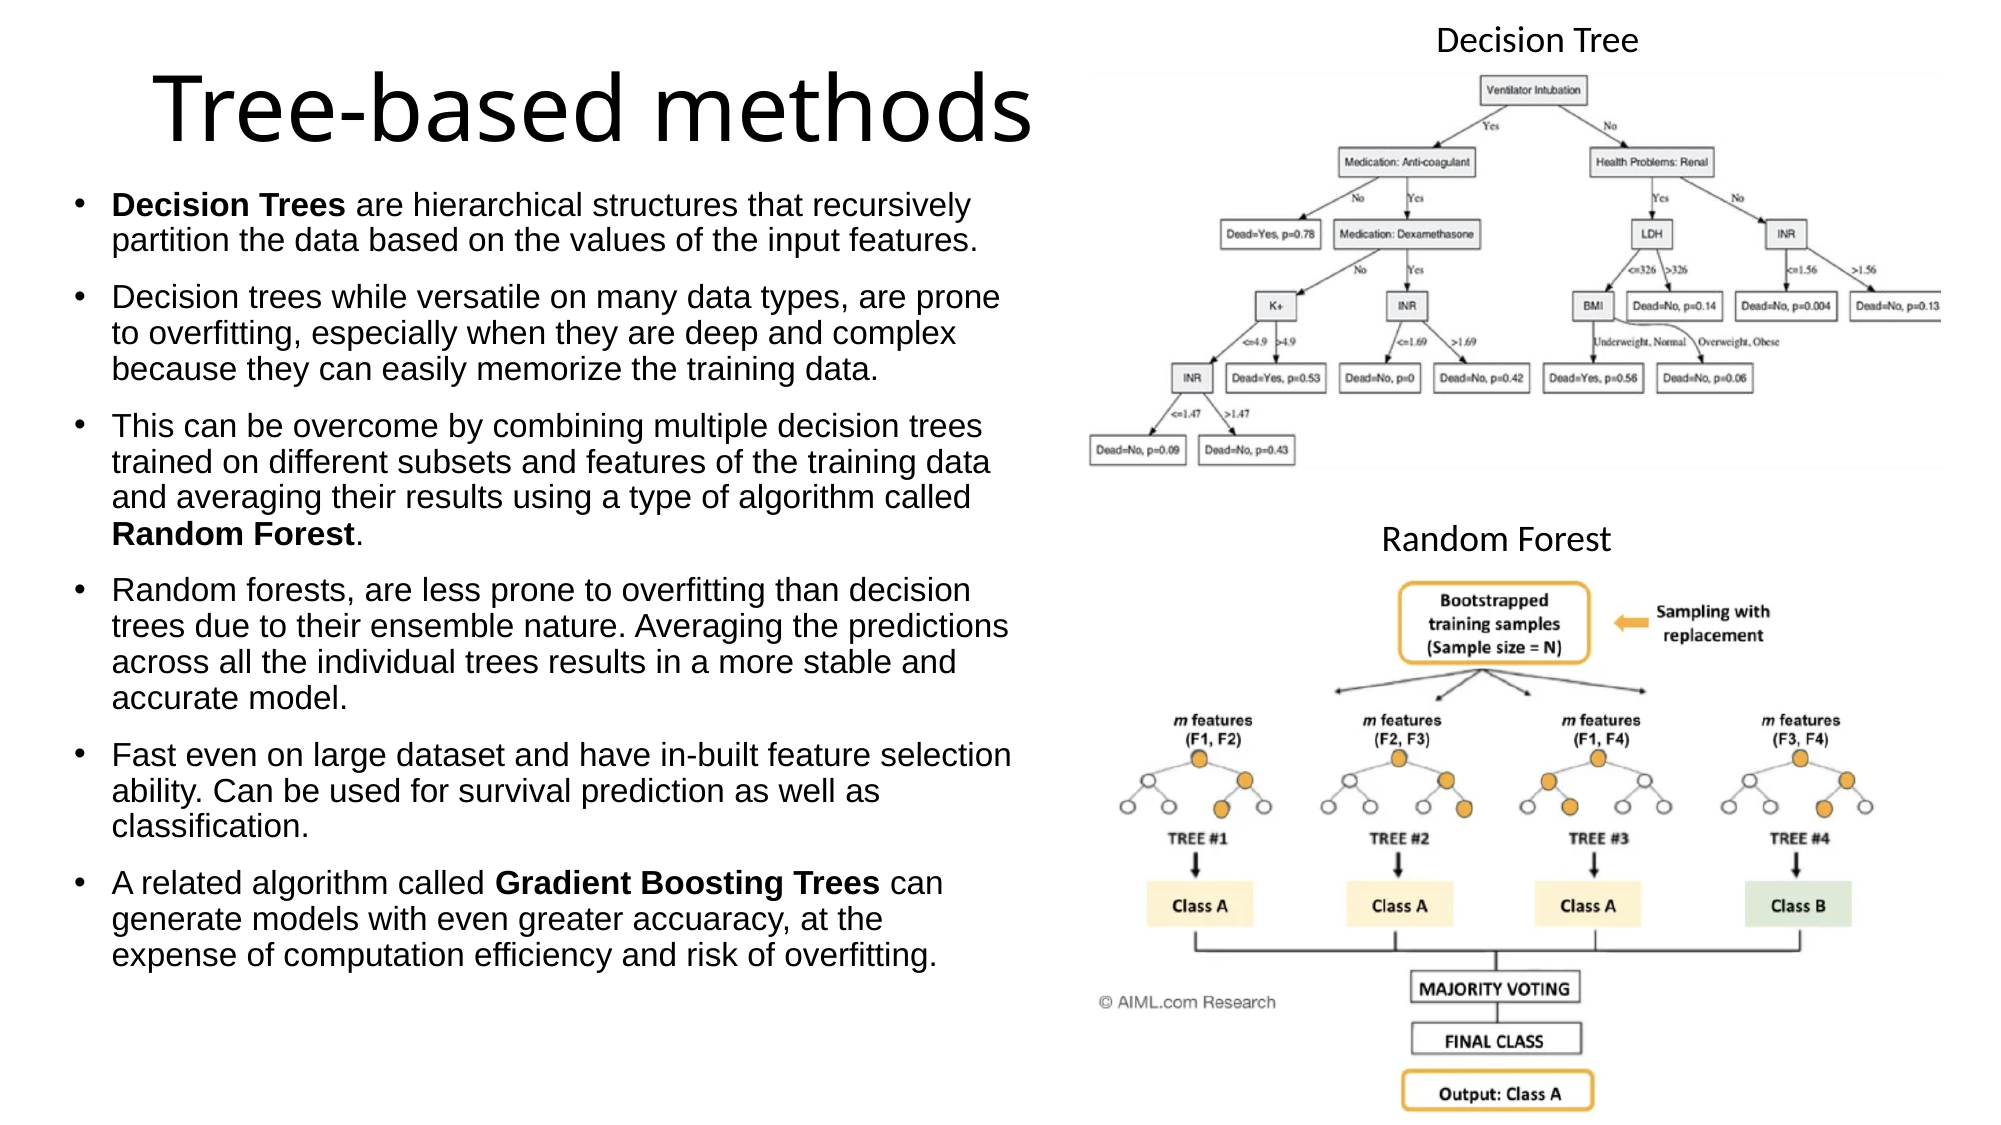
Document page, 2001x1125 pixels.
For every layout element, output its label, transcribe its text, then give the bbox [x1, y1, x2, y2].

picture [1084, 562, 1887, 1125]
text_box Random Forest [1366, 506, 2000, 567]
text_box Decision Tree [1421, 7, 1833, 59]
list Decision Trees are hierarchical structures that recursively partition the data based on the values of the input features. Decision trees while versatile on many data types, are prone to overfitting, especially when they are deep and complex because they can easily memorize the training data. This can be overcome by combining multiple decision trees trained on different subsets and features of the training data and averaging their results using a type of algorithm called Random Forest. Random forests, are less prone to overfitting than decision trees due to their ensemble nature. Averaging the predictions across all the individual trees results in a more stable and accurate model. Fast even on large dataset and have in-built feature selection ability. Can be used for survival prediction as well as classification. A related algorithm called Gradient Boosting Trees can generate models with even greater accuaracy, at the expense of computation efficiency and risk of overfitting. [59, 179, 1034, 894]
picture [1084, 59, 1941, 477]
title Tree-based methods [137, 3, 1863, 221]
